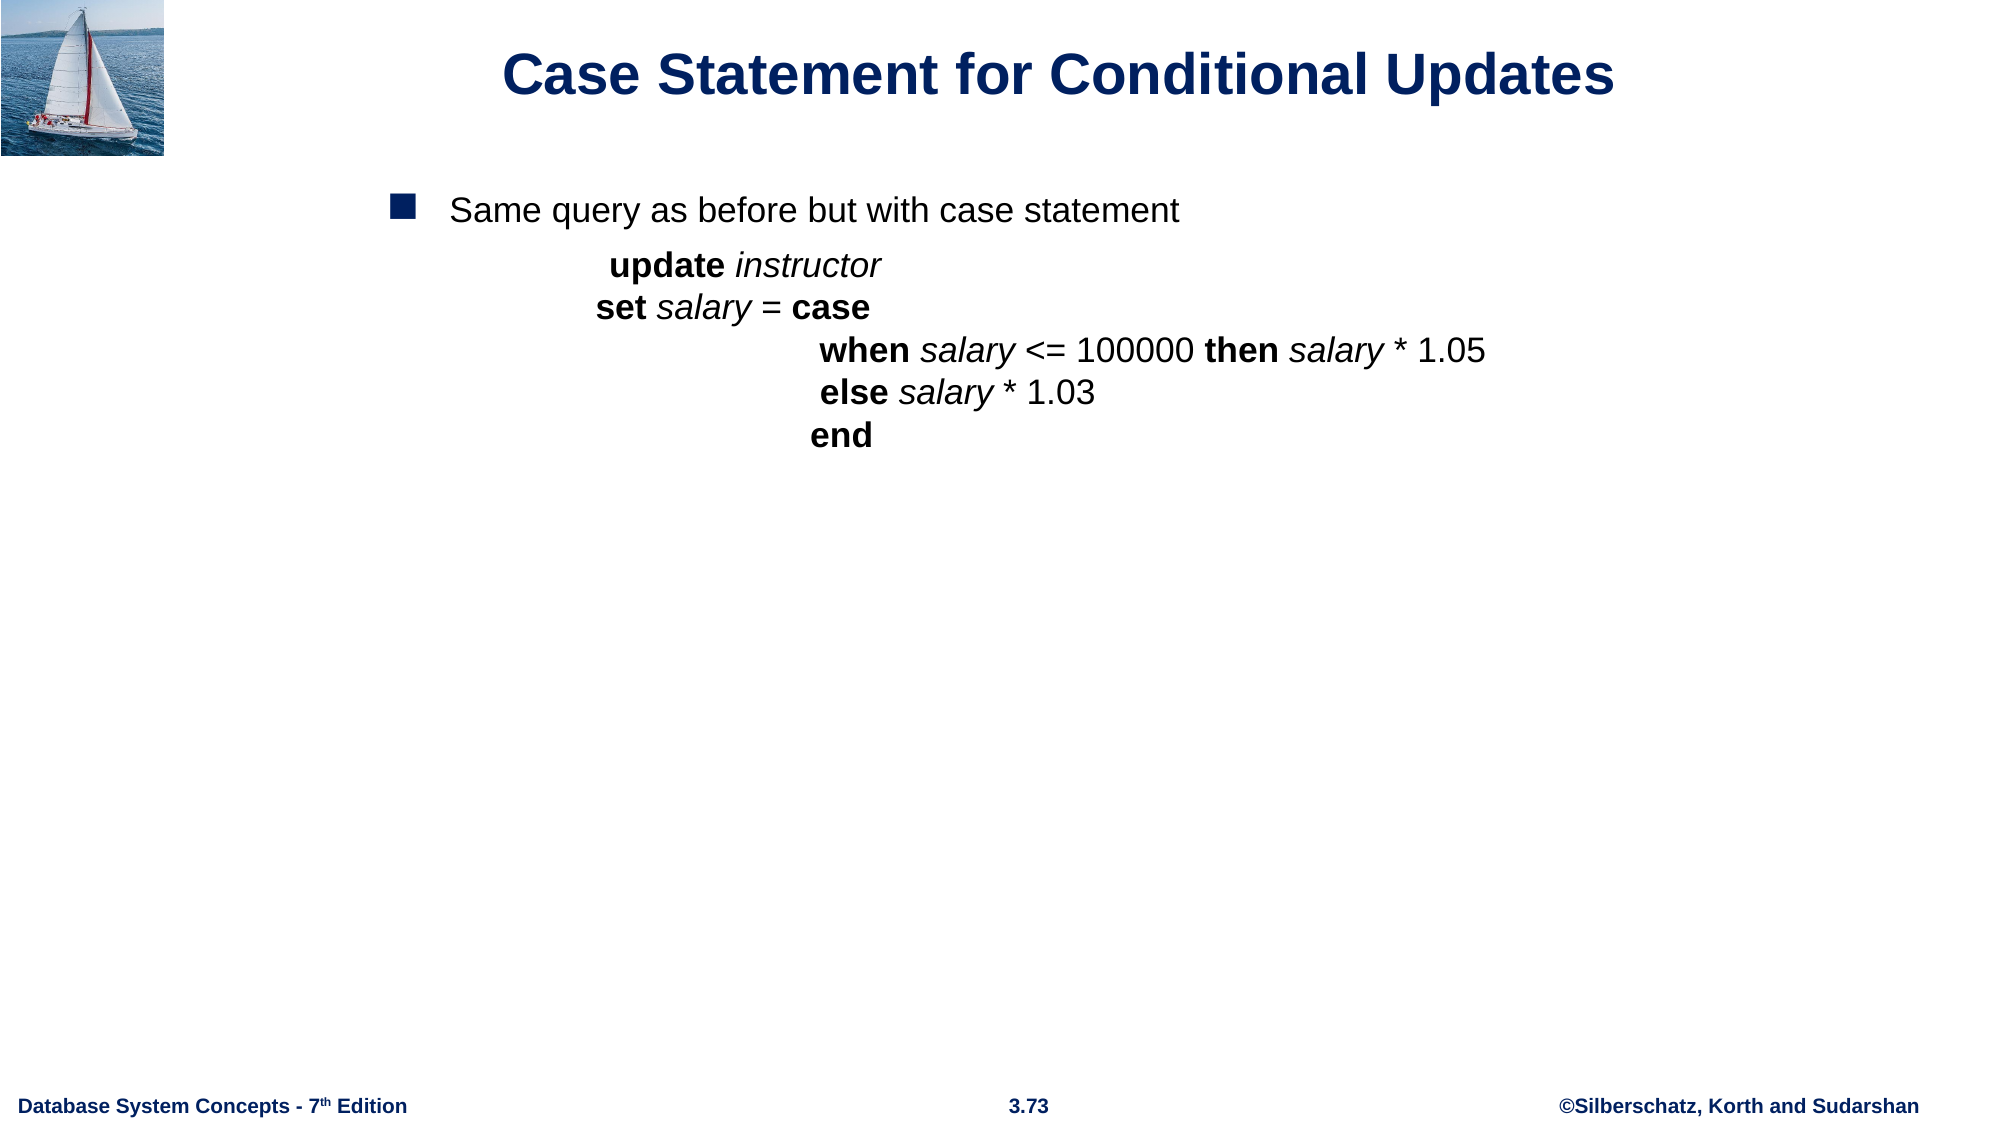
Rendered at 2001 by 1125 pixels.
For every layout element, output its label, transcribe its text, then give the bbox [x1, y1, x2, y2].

list Same query as before but with case statement update instructor set salary = case when salary <= 100000 then salary * 1.05 else salary * 1.03 end [378, 179, 1564, 602]
picture [1, 0, 164, 156]
title Case Statement for Conditional Updates [396, 13, 1723, 114]
